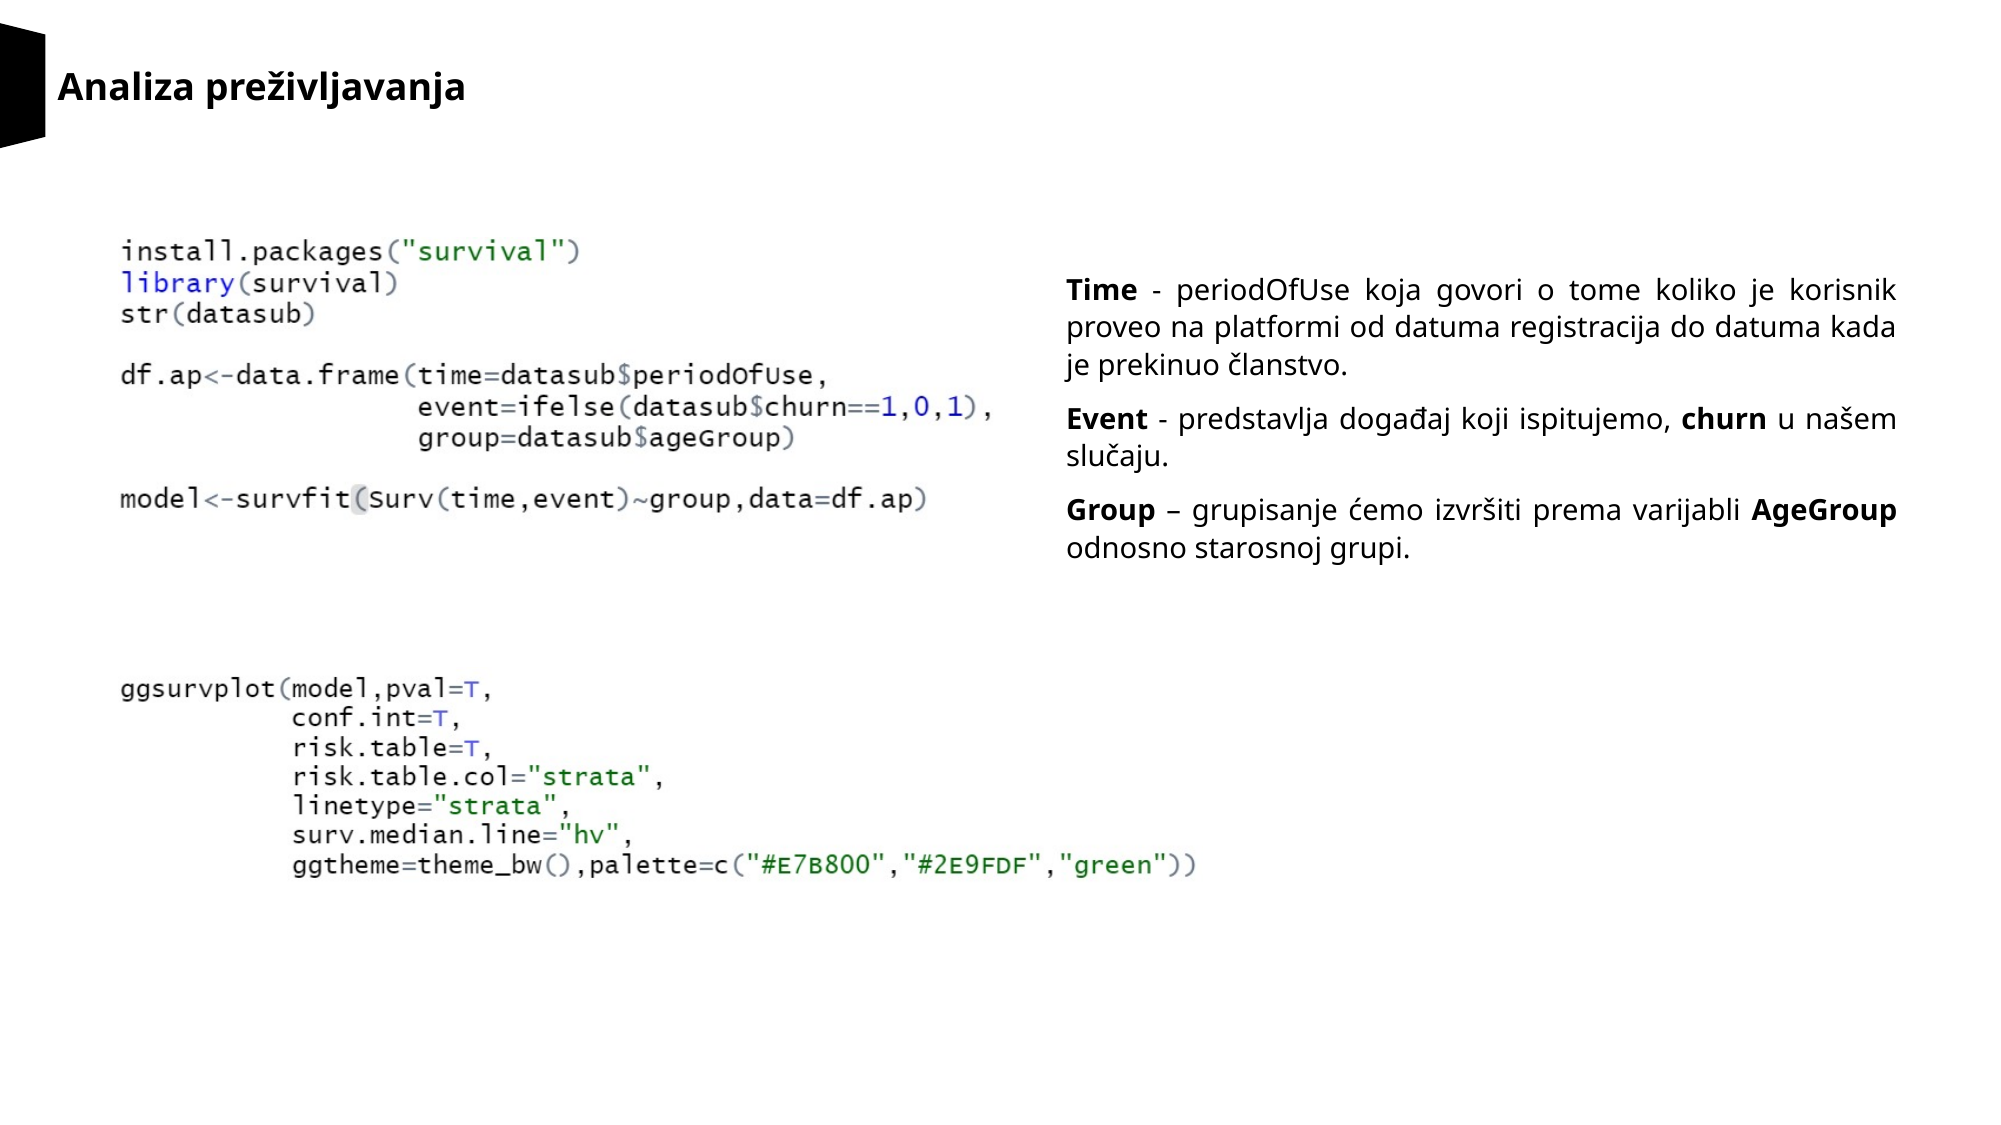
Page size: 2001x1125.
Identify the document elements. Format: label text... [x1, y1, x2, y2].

text_box Time - periodOfUse koja govori o tome koliko je korisnik proveo na platformi od datuma registracija do datuma kada je prekinuo članstvo. Event - predstavlja događaj koji ispitujemo, churn u našem slučaju. Group – grupisanje ćemo izvršiti prema varijabli AgeGroup odnosno starosnoj grupi. [1051, 261, 1913, 572]
picture [118, 667, 1203, 888]
text_box Analiza preživljavanja [42, 55, 482, 116]
text_box [0, 22, 47, 150]
picture [118, 237, 1052, 522]
